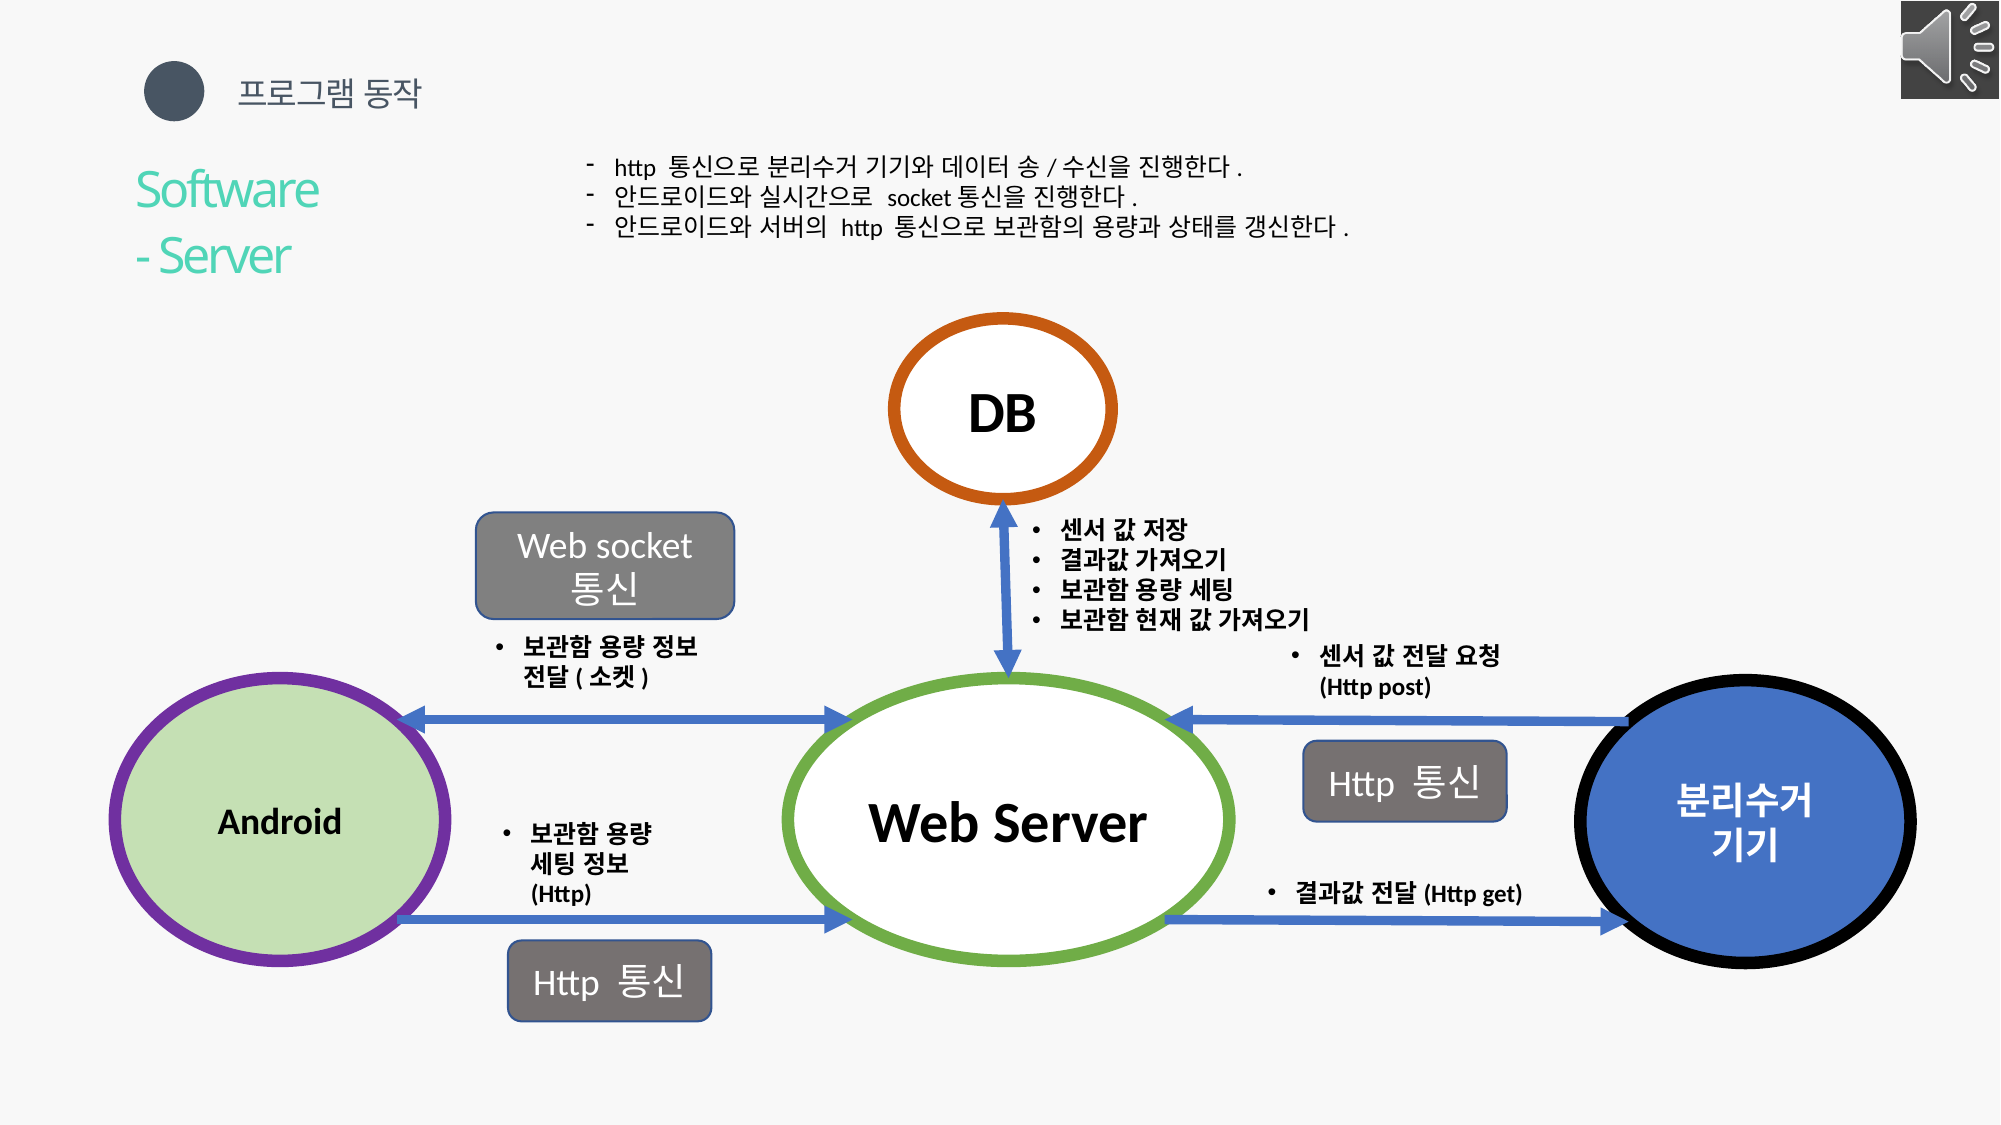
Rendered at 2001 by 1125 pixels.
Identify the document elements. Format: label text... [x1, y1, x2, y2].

text_box DB [893, 317, 1113, 501]
text_box Http 통신 [506, 939, 713, 1023]
text_box Web Server [786, 677, 1231, 962]
text_box Http 통신 [1302, 739, 1508, 823]
text_box http 통신으로 분리수거 기기와 데이터 송/수신을 진행한다. 안드로이드와 실시간으로 socket통신을 진행한다. 안드로이드와 서버의 http 통신으로 보관함의 용량과 상태를 갱신한다. [571, 144, 1874, 249]
text_box 결과값 전달(Http get) [1252, 869, 1558, 915]
text_box 보관함 용량 정보 전달(소켓) [480, 624, 730, 700]
text_box [154, 115, 195, 123]
text_box Android [113, 677, 447, 962]
text_box Software - Server [120, 144, 337, 291]
text_box 분리수거 기기 [1579, 679, 1912, 965]
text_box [1003, 499, 1009, 678]
text_box 프로그램 동작 [222, 61, 439, 121]
text_box 03 [145, 67, 204, 115]
text_box [154, 60, 194, 67]
text_box Web socket 통신 [474, 511, 736, 621]
text_box 센서 값 저장 결과값 가져오기 보관함 용량 세팅 보관함 현재 값 가져오기 [1017, 507, 1380, 642]
picture [1899, 0, 2000, 100]
text_box 센서 값 전달 요청(Http post) [1276, 632, 1573, 708]
text_box 보관함 용량 세팅 정보 (Http) [488, 810, 714, 916]
